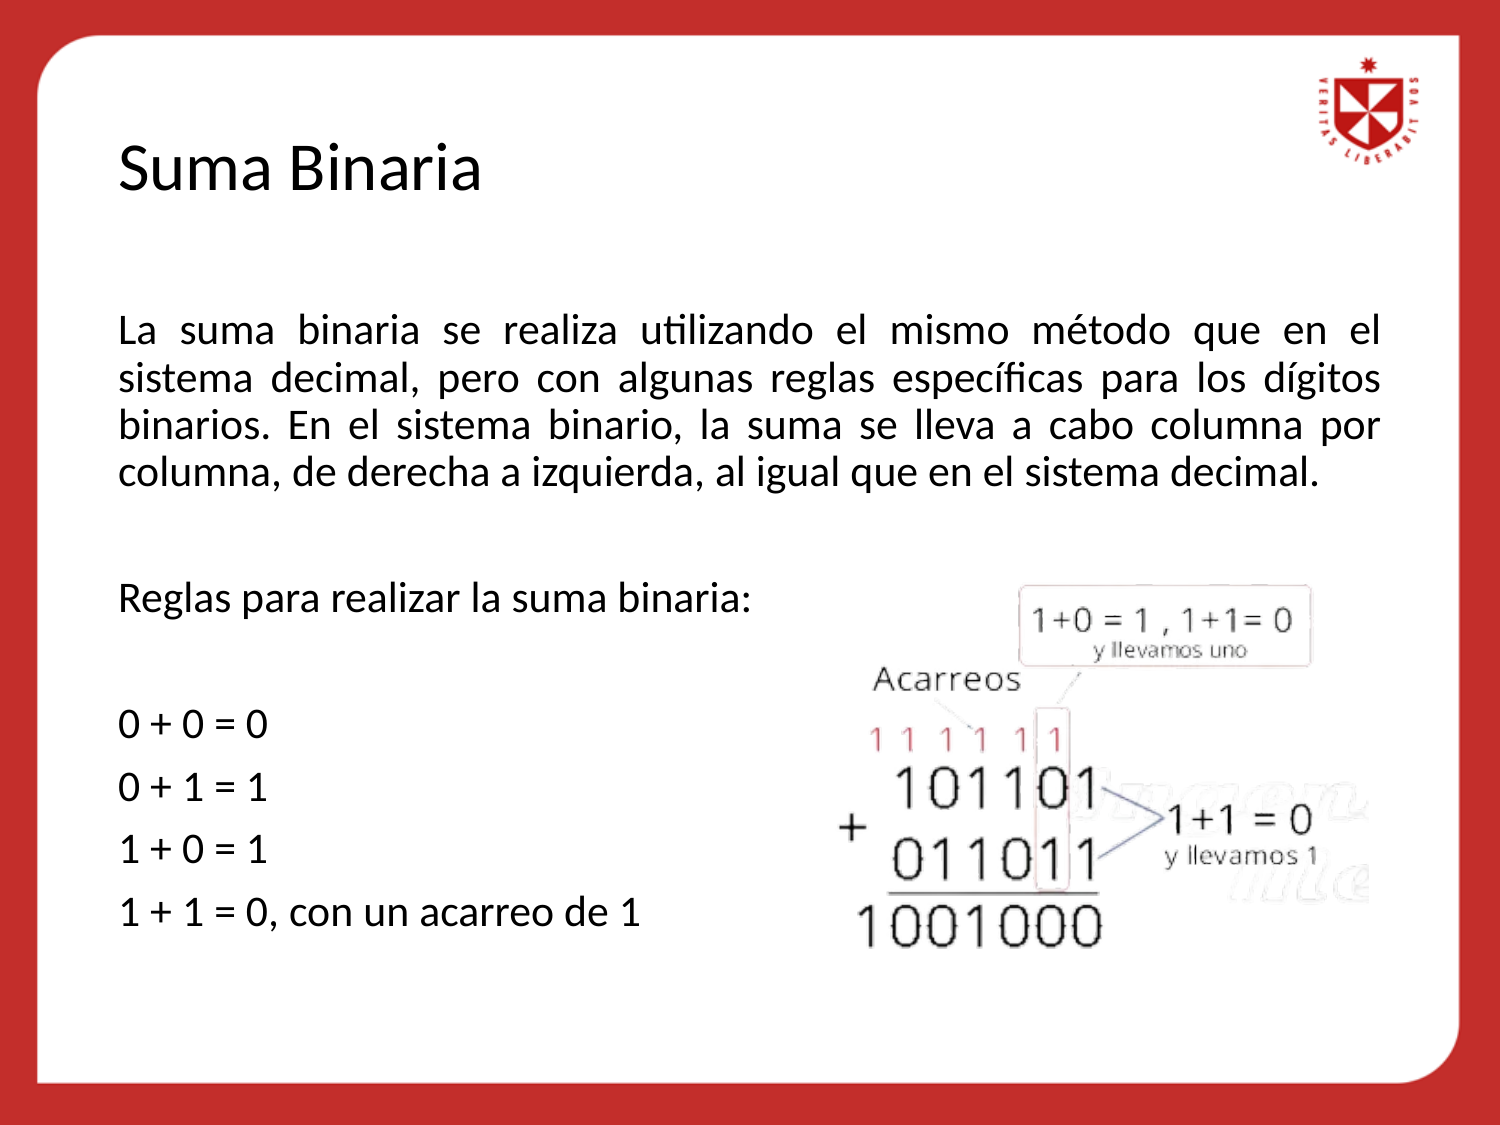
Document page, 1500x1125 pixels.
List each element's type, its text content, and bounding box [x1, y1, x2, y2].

picture [0, 0, 1500, 1125]
title Suma Binaria [103, 59, 1397, 278]
list La suma binaria se realiza utilizando el mismo método que en el sistema decimal, pero con algunas reglas específicas para los dígitos binarios. En el sistema binario, la suma se lleva a cabo columna por columna, de derecha a izquierda, al igual que en el sistema decimal. Reglas para realizar la suma binaria: 0 + 0 = 0 0 + 1 = 1 1 + 0 = 1 1 + 1 = 0, con un acarreo de 1 [103, 299, 1397, 1014]
